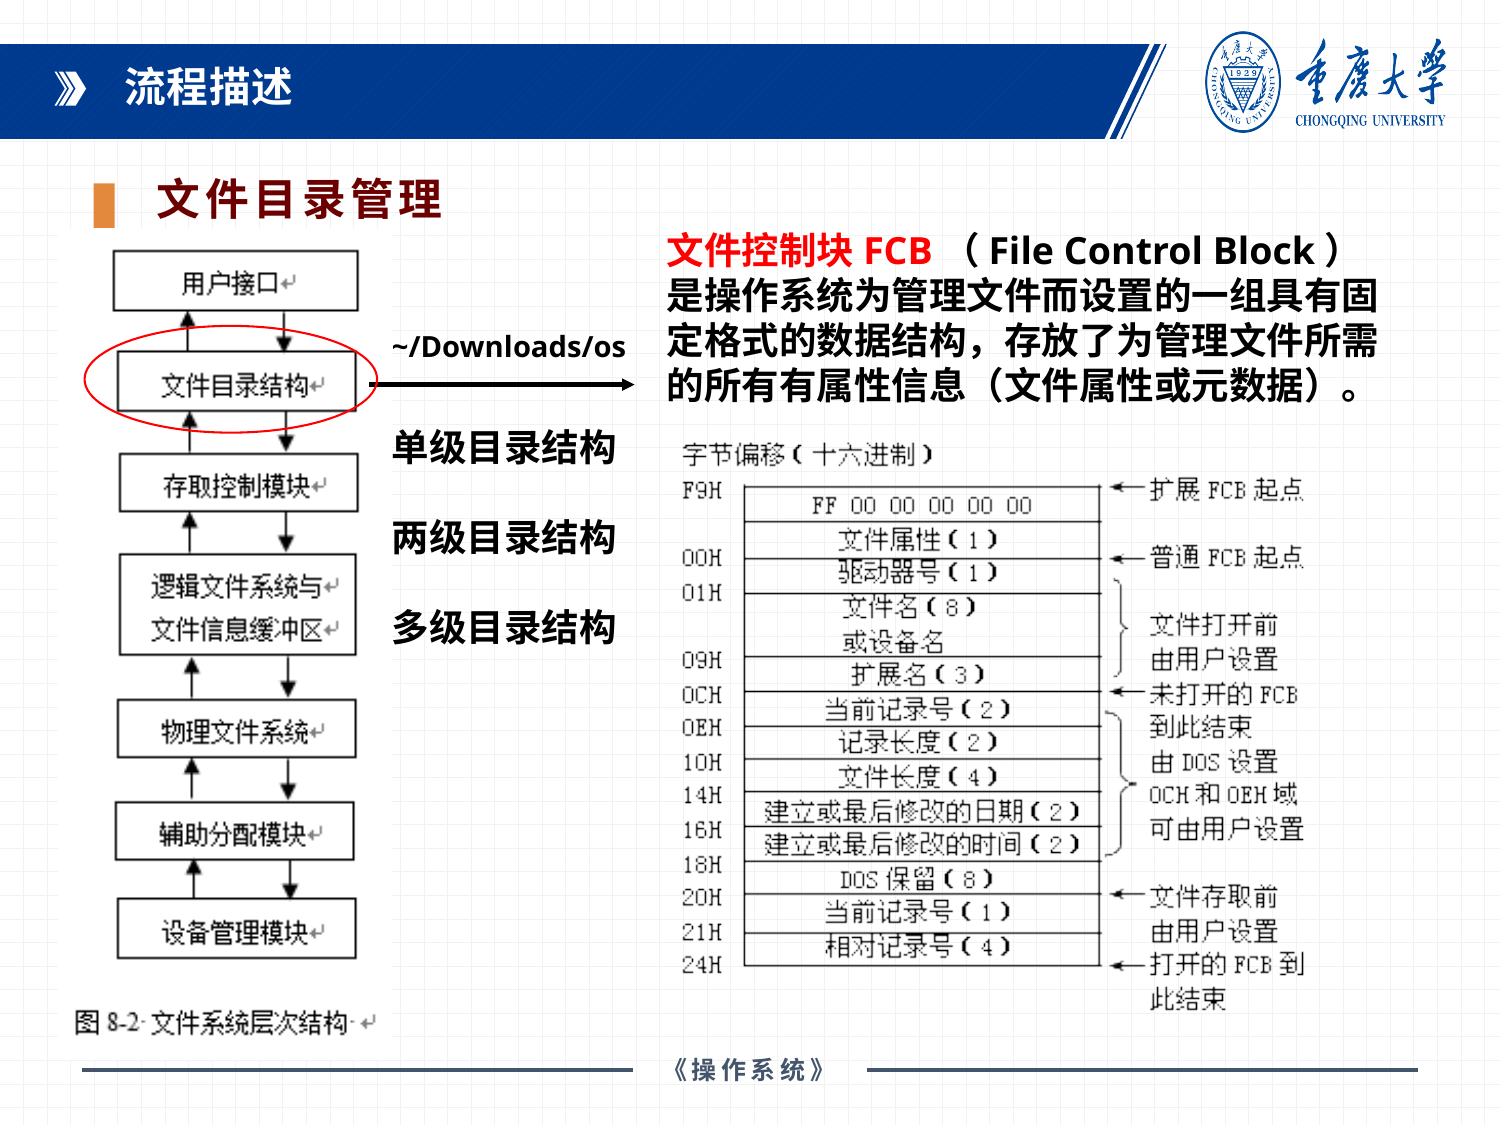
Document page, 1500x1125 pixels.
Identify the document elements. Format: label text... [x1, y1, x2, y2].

picture [666, 432, 1315, 1024]
text_box 文件控制块FCB（File Control Block）是操作系统为管理文件而设置的一组具有固定格式的数据结构，存放了为管理文件所需的所有有属性信息（文件属性或元数据）。 [652, 219, 1399, 415]
text_box 流程描述 [109, 58, 1045, 142]
list 文件目录管理 [141, 170, 1078, 233]
picture [1205, 31, 1446, 133]
text_box [93, 182, 116, 228]
picture [58, 228, 392, 1060]
text_box ~/Downloads/os [392, 320, 643, 371]
text_box 单级目录结构 两级目录结构 多级目录结构 [392, 416, 643, 657]
